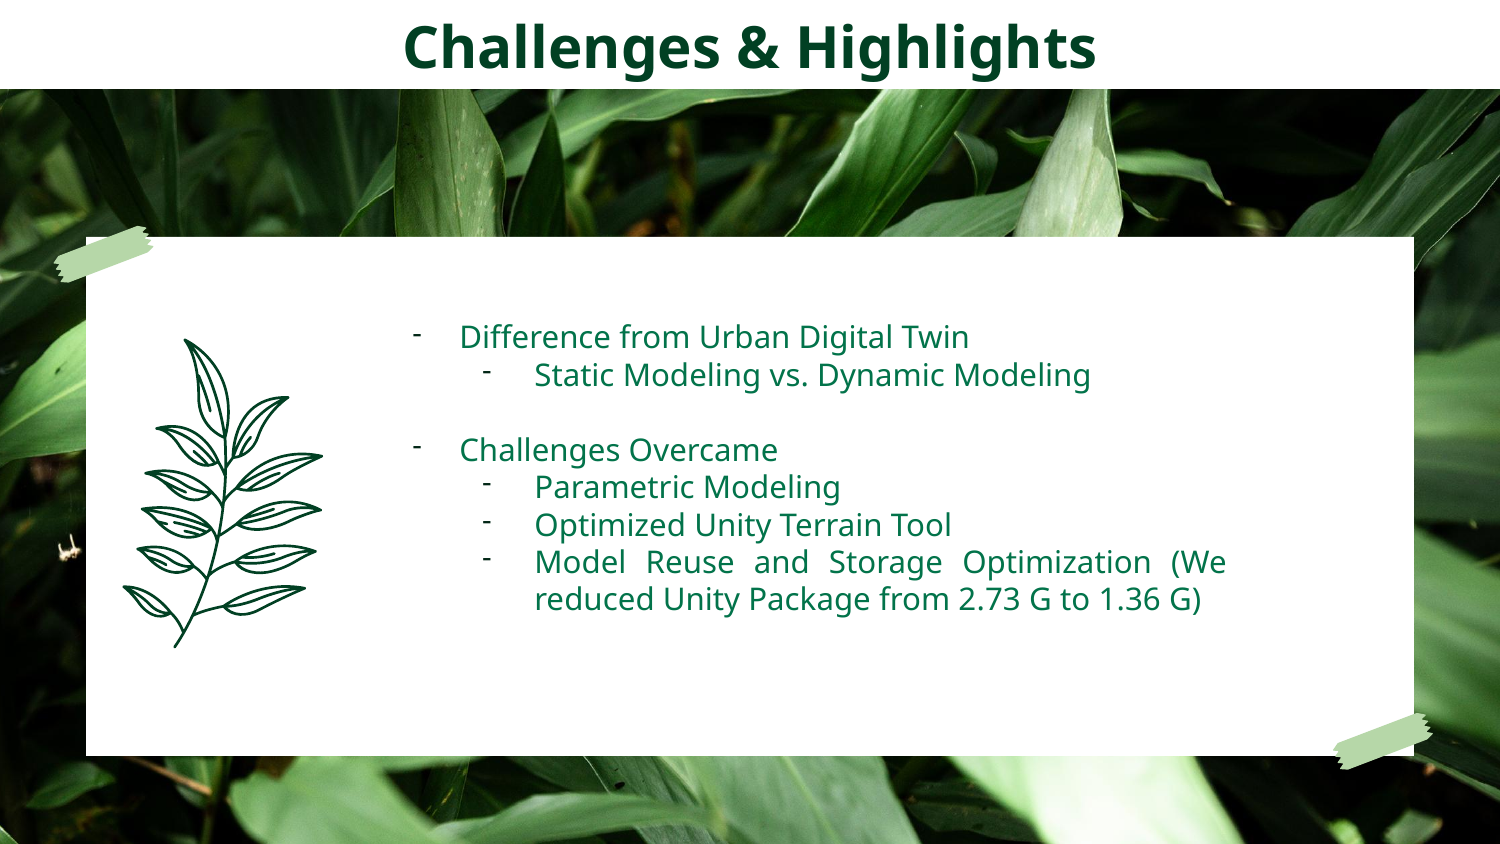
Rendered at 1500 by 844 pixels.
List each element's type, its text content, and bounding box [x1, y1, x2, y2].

title Challenges & Highlights [116, 0, 1383, 88]
picture [0, 89, 1500, 844]
